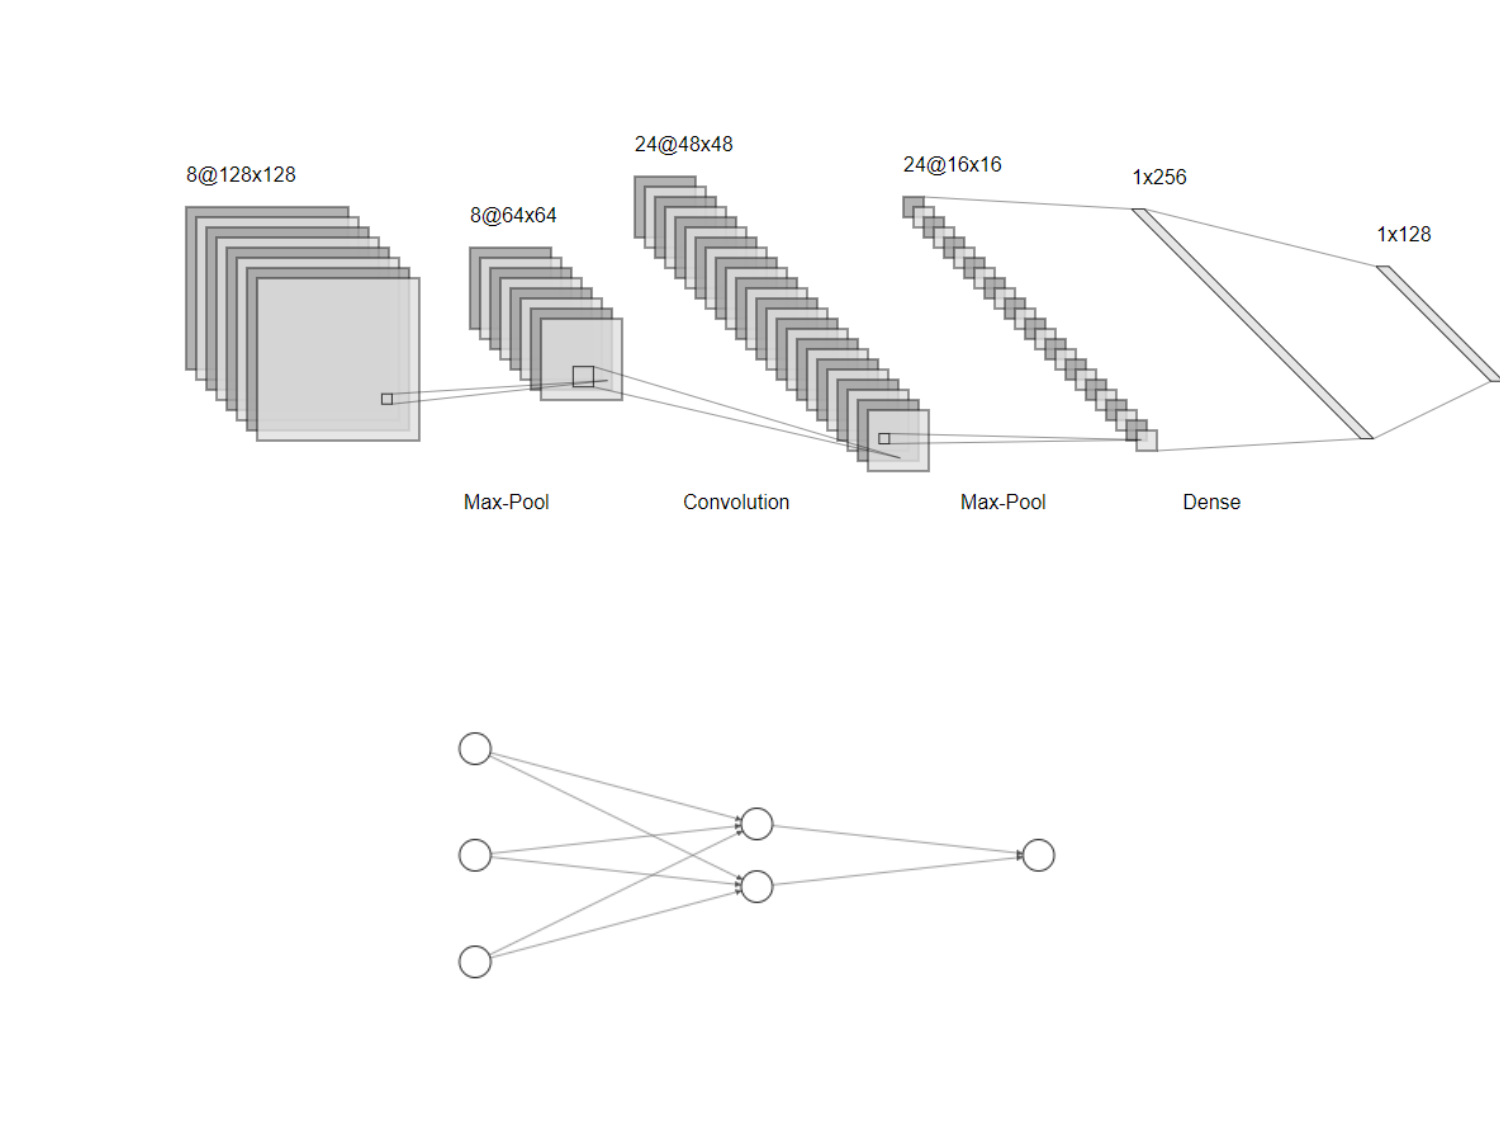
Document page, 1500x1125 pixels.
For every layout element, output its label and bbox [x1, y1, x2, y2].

picture [441, 709, 1078, 999]
picture [147, 60, 1500, 574]
